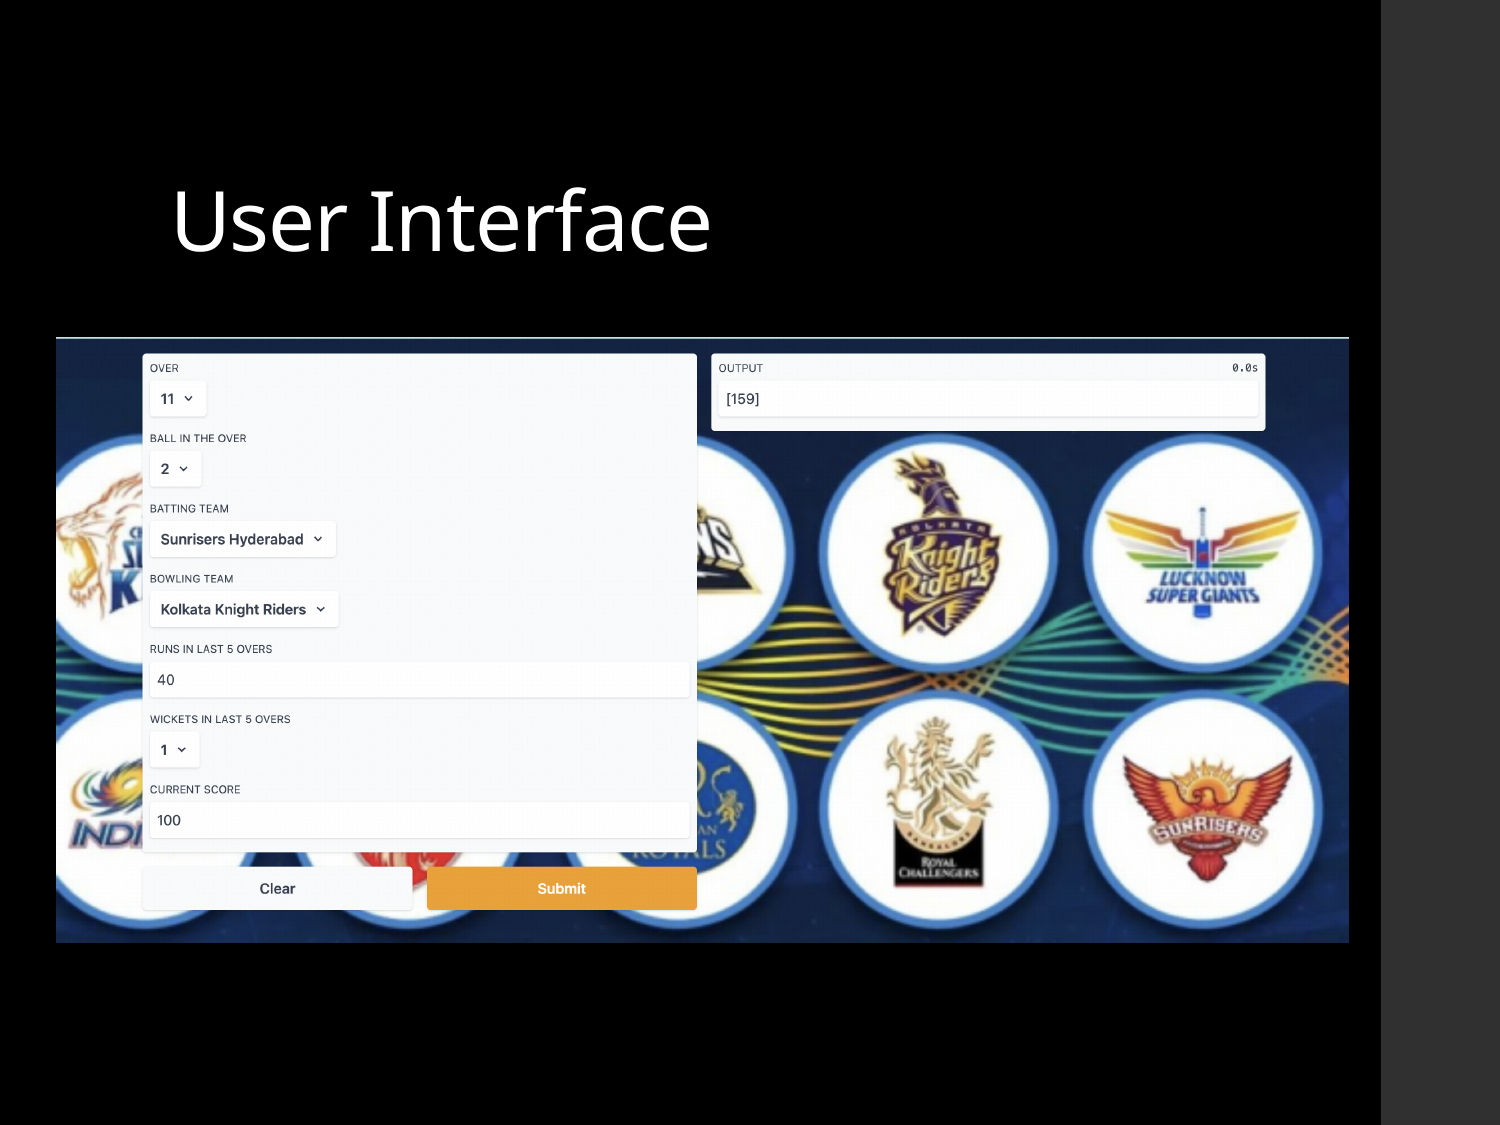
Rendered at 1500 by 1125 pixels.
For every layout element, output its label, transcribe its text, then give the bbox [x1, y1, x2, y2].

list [56, 337, 1349, 944]
title User Interface [155, 60, 1348, 278]
